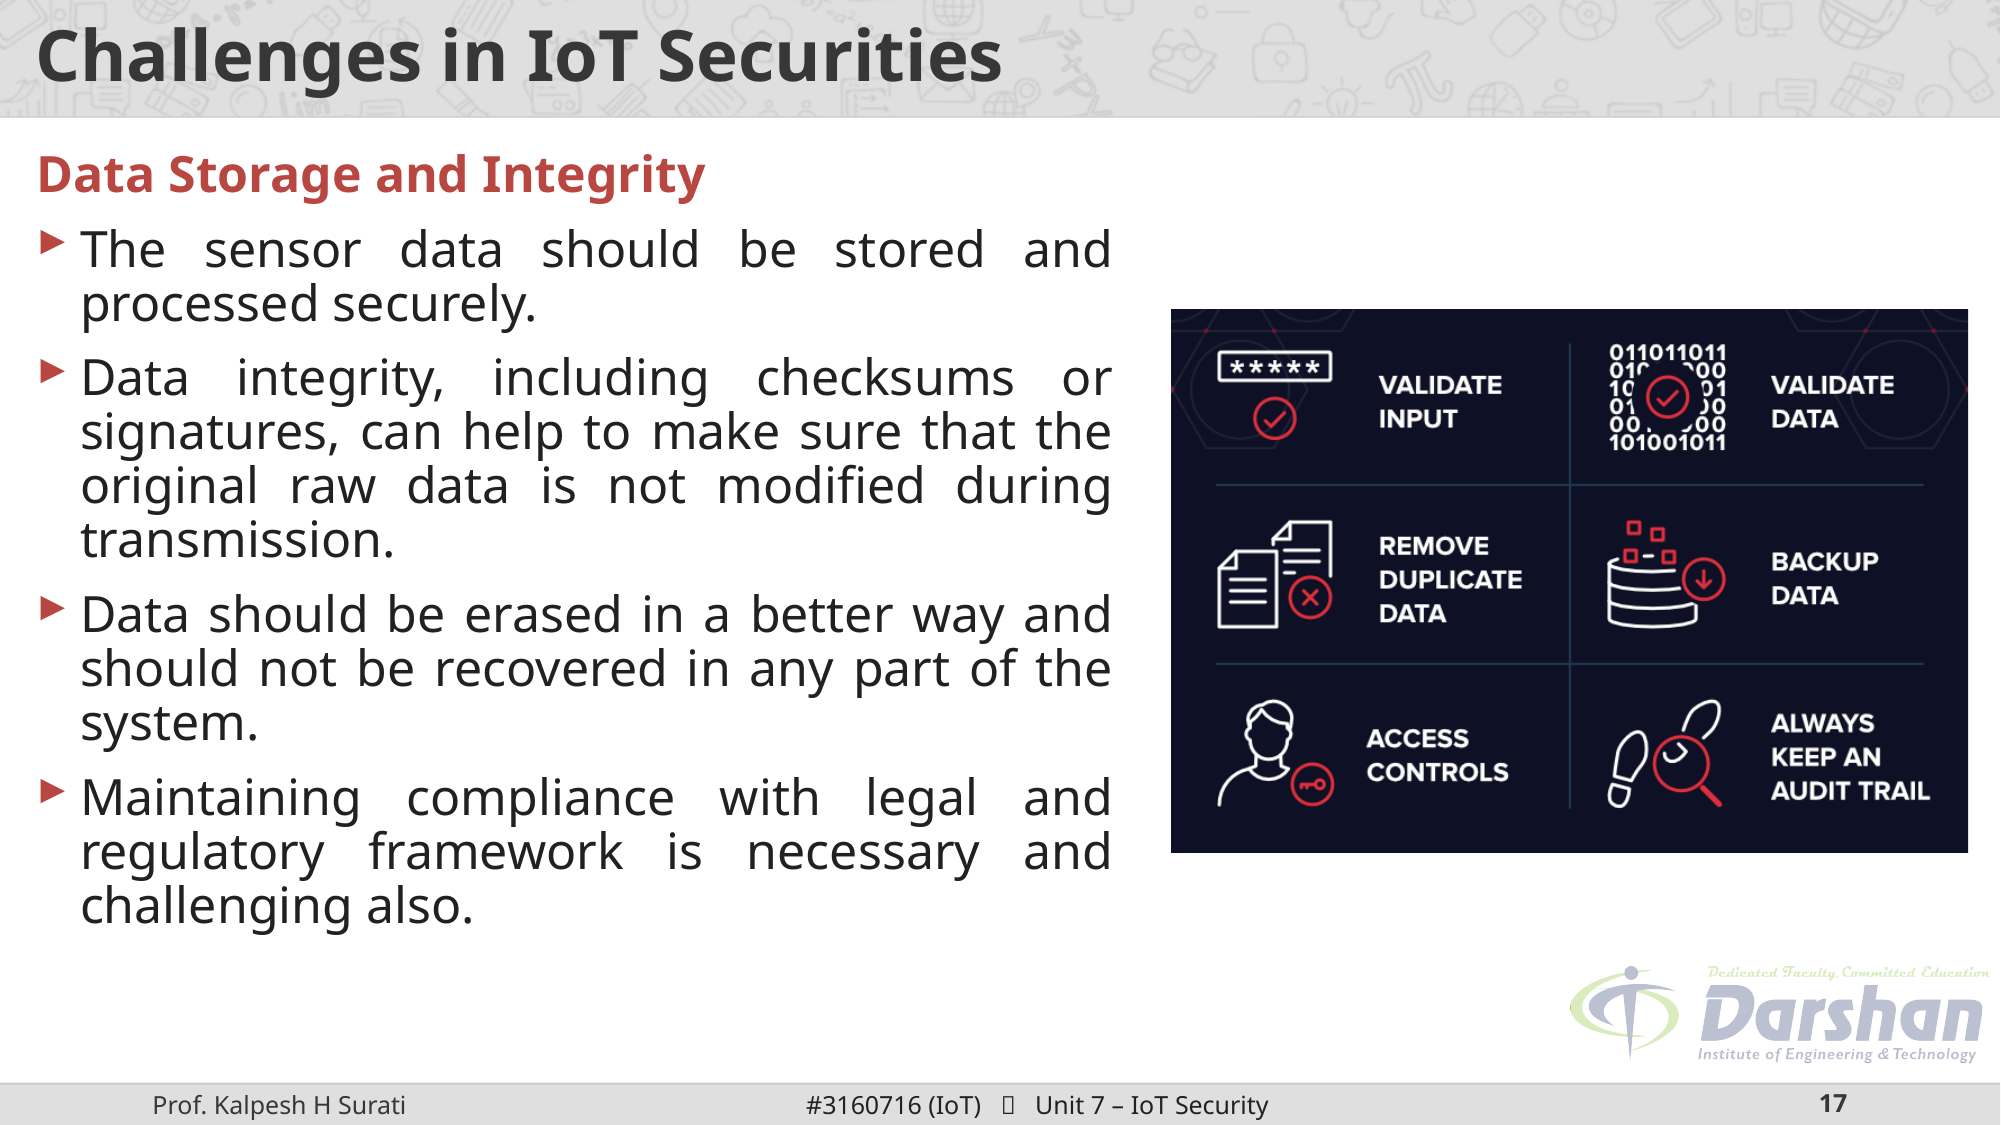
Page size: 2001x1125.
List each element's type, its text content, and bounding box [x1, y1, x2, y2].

title Challenges in IoT Securities [0, 0, 2000, 117]
list Data Storage and Integrity The sensor data should be stored and processed securely. Data integrity, including checksums or signatures, can help to make sure that the original raw data is not modified during transmission. Data should be erased in a better way and should not be recovered in any part of the system. Maintaining compliance with legal and regulatory framework is necessary and challenging also. [21, 141, 1129, 1073]
picture [1171, 309, 1969, 853]
